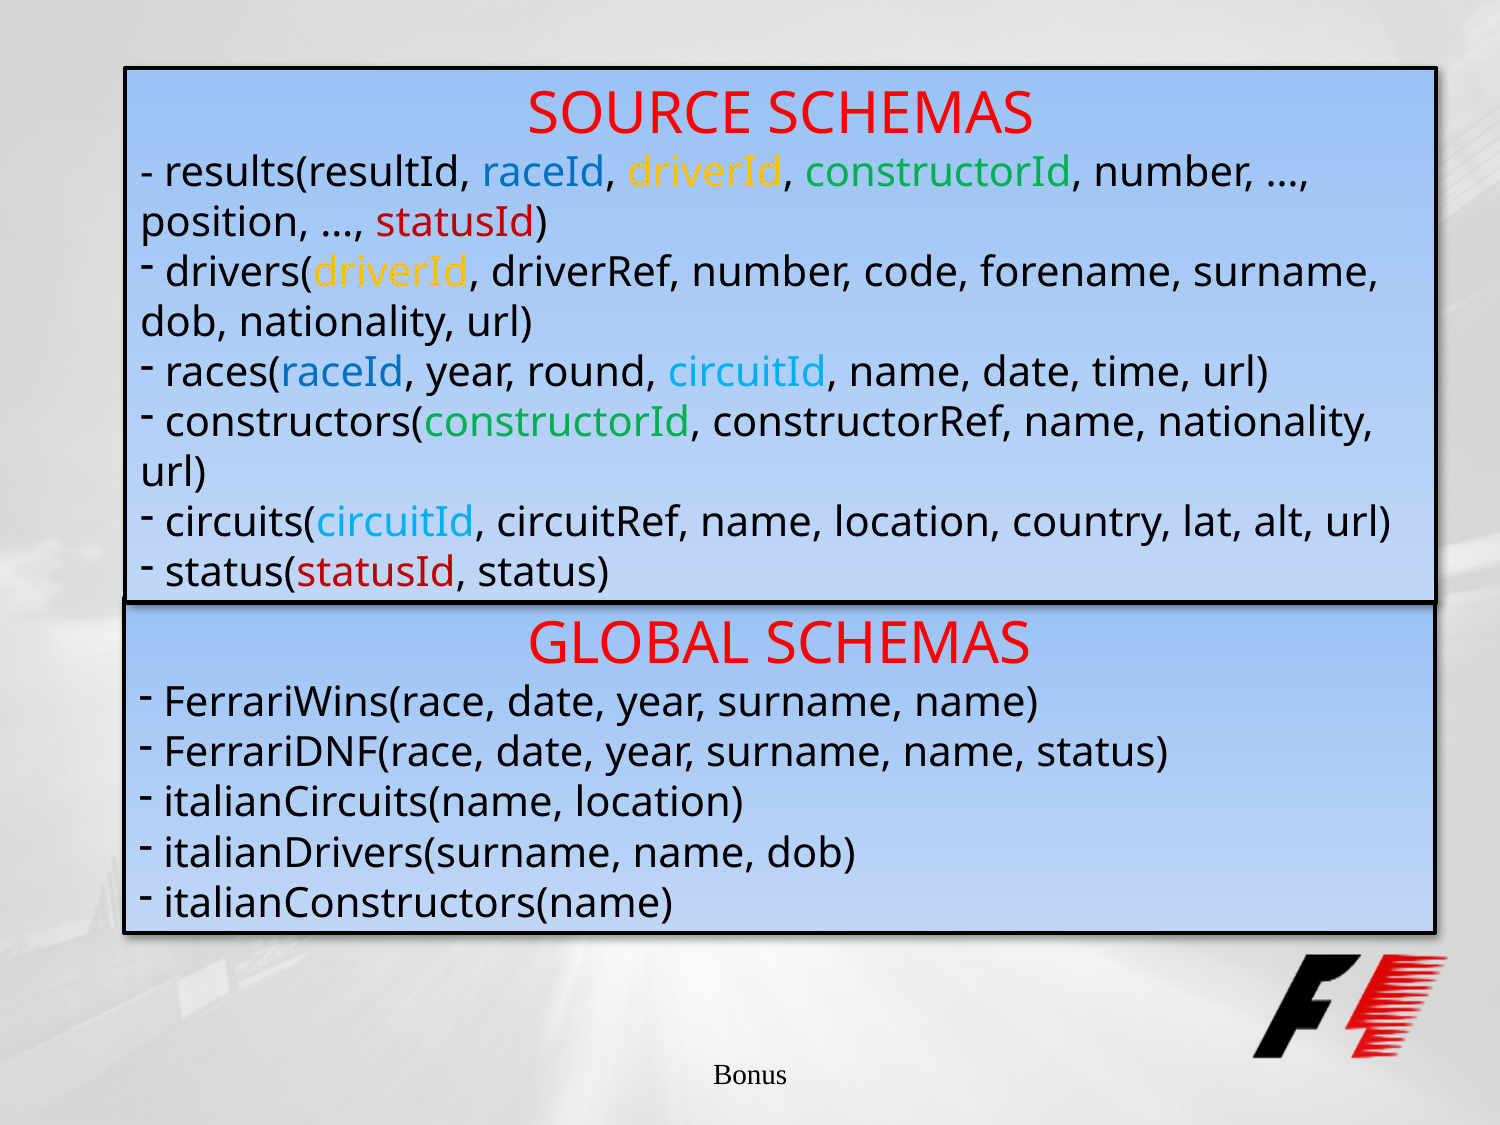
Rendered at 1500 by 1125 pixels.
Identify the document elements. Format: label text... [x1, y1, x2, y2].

text_box SOURCE SCHEMAS - results(resultId, raceId, driverId, constructorId, number, …, position, …, statusId) drivers(driverId, driverRef, number, code, forename, surname, dob, nationality, url) races(raceId, year, round, circuitId, name, date, time, url) constructors(constructorId, constructorRef, name, nationality, url) circuits(circuitId, circuitRef, name, location, country, lat, alt, url) status(statusId, status) [125, 67, 1437, 603]
picture [0, 0, 1500, 1125]
footer Bonus [496, 1042, 1004, 1103]
text_box GLOBAL SCHEMAS FerrariWins(race, date, year, surname, name) FerrariDNF(race, date, year, surname, name, status) italianCircuits(name, location) italianDrivers(surname, name, dob) italianConstructors(name) [123, 605, 1435, 933]
